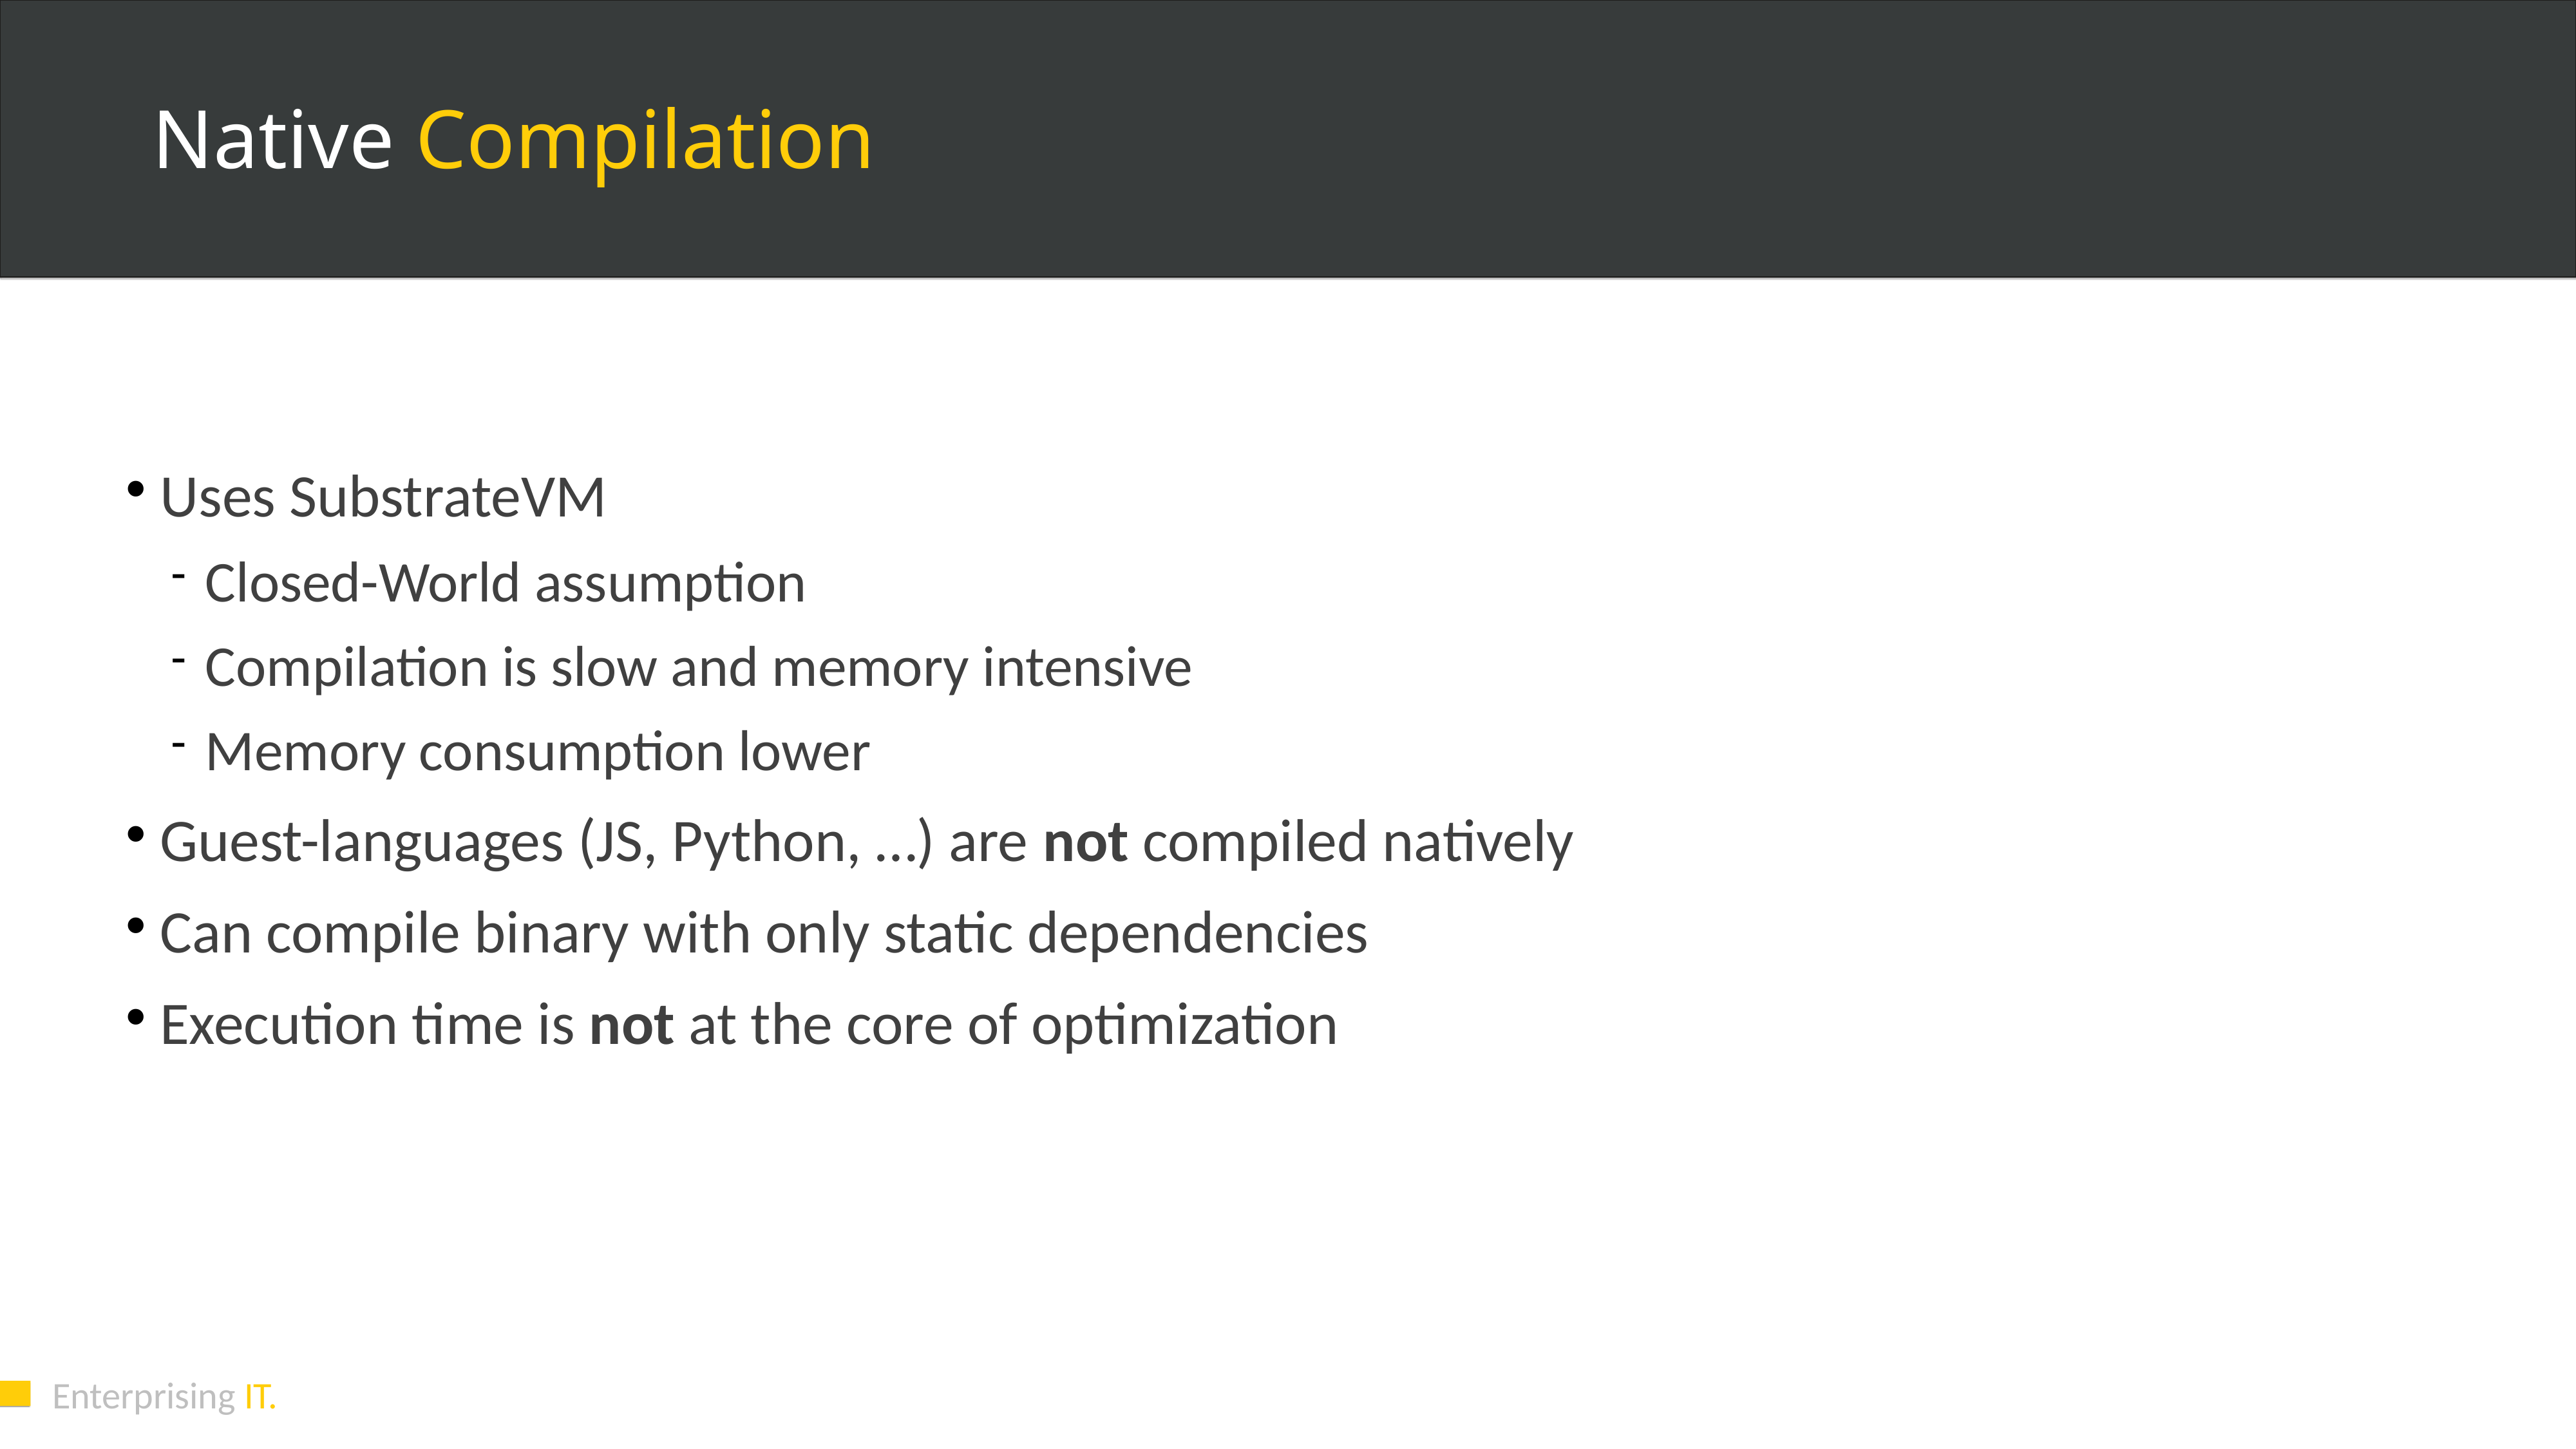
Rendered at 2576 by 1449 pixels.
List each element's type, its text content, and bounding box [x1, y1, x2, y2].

text_box Native Compilation [152, 33, 2421, 240]
text_box Uses SubstrateVM Closed-World assumption Compilation is slow and memory intensive Memory consumption lower Guest-languages (JS, Python, …) are not compiled natively Can compile binary with only static dependencies Execution time is not at the core of optimization [114, 456, 2521, 1371]
